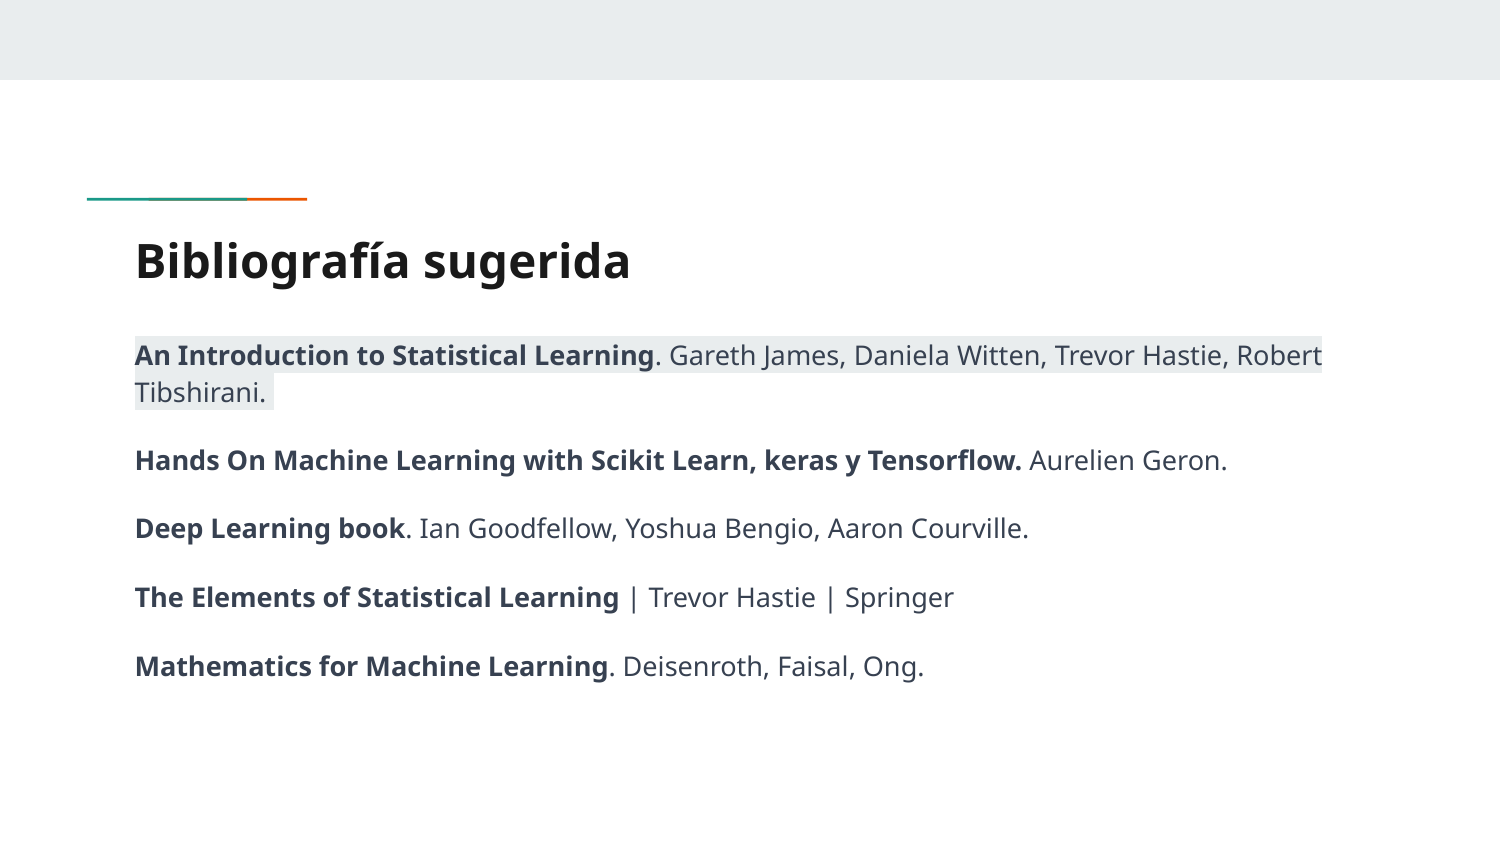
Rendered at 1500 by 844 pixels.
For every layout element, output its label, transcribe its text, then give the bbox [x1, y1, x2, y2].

list An Introduction to Statistical Learning. Gareth James, Daniela Witten, Trevor Hastie, Robert Tibshirani. Hands On Machine Learning with Scikit Learn, keras y Tensorflow. Aurelien Geron. Deep Learning book. Ian Goodfellow, Yoshua Bengio, Aaron Courville. The Elements of Statistical Learning | Trevor Hastie | Springer Mathematics for Machine Learning. Deisenroth, Faisal, Ong. [119, 318, 1381, 805]
title Bibliografía sugerida [119, 216, 1381, 305]
